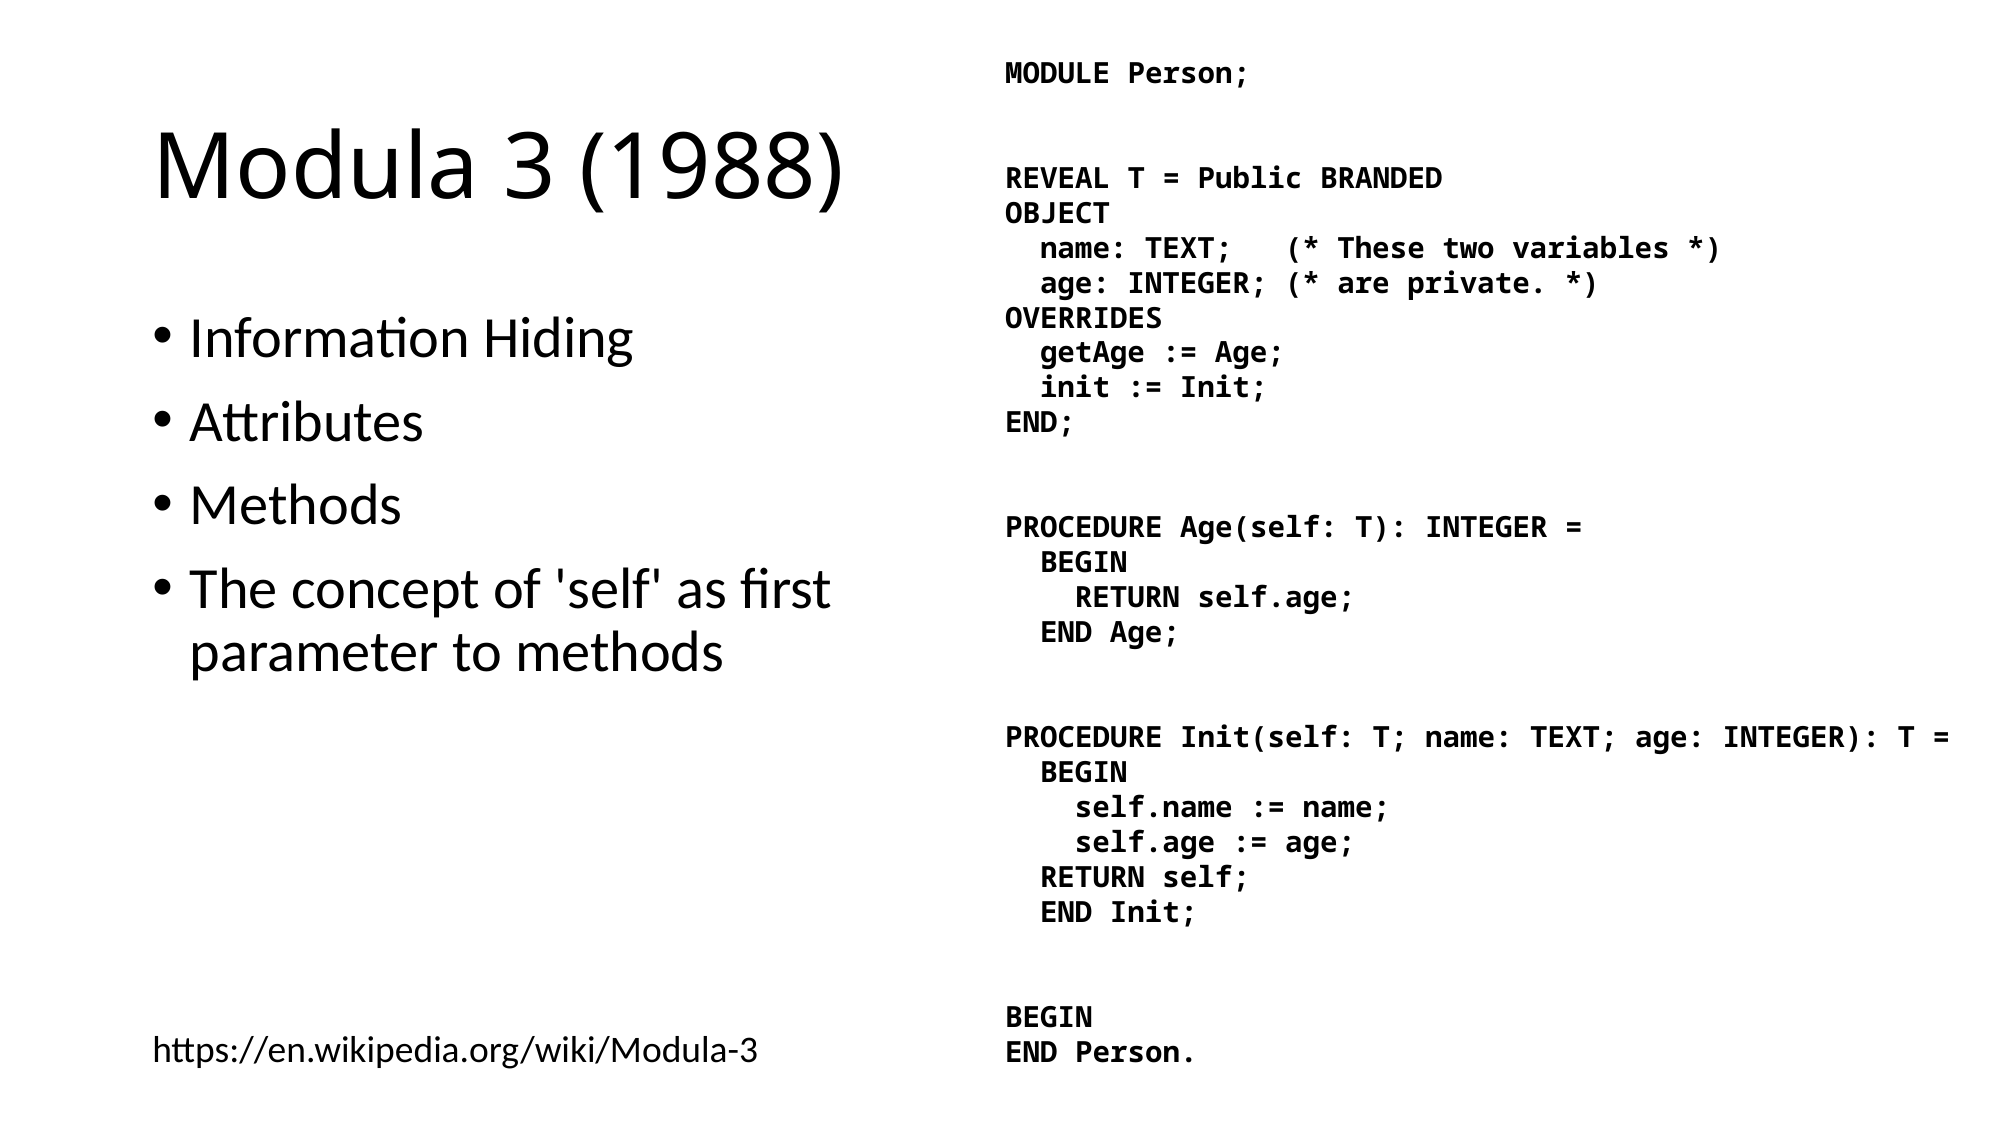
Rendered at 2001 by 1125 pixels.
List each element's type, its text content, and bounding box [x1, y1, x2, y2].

title Modula 3 (1988) [137, 59, 990, 278]
text_box MODULE Person; REVEAL T = Public BRANDED OBJECT name: TEXT; (* These two variables *) age: INTEGER; (* are private. *) OVERRIDES getAge := Age; init := Init; END; PROCEDURE Age(self: T): INTEGER = BEGIN RETURN self.age; END Age; PROCEDURE Init(self: T; name: TEXT; age: INTEGER): T = BEGIN self.name := name; self.age := age; RETURN self; END Init; BEGIN END Person. [990, 46, 1965, 1076]
text_box https://en.wikipedia.org/wiki/Modula-3 [137, 1017, 867, 1078]
list Information Hiding Attributes Methods The concept of 'self' as first parameter to methods [137, 299, 923, 1014]
